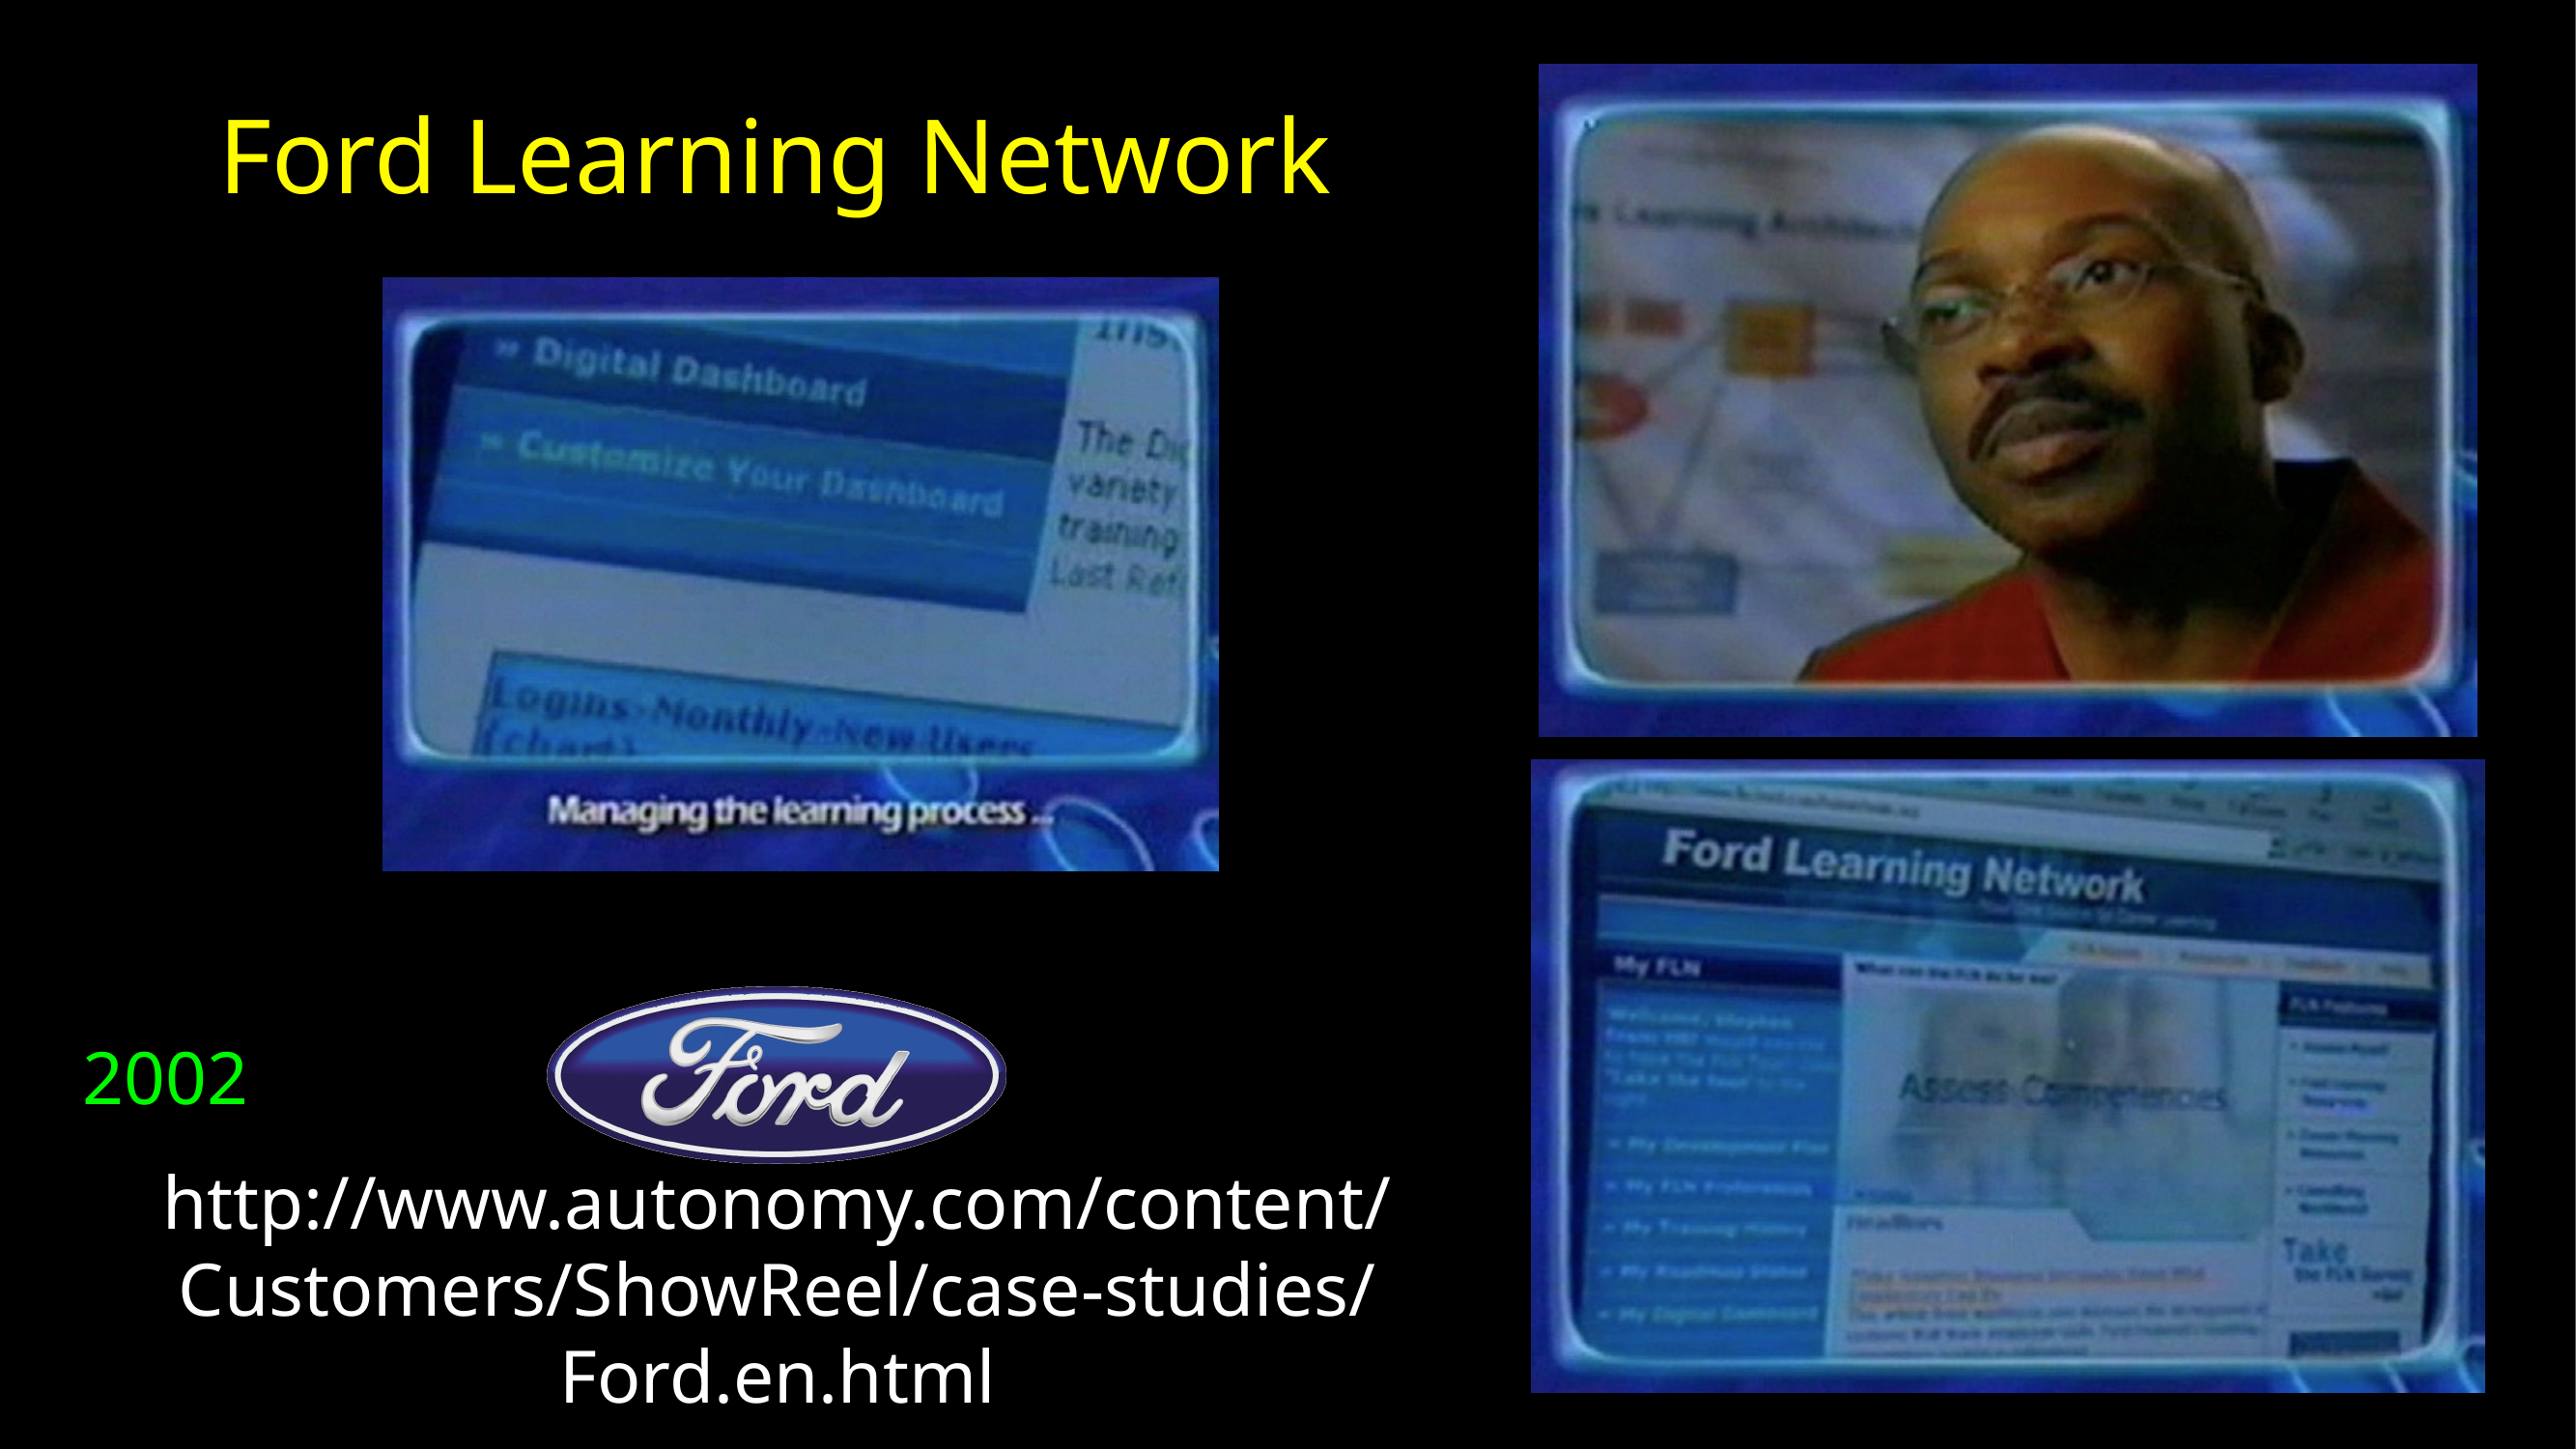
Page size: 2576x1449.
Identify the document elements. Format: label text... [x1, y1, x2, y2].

text_box 2002 [74, 1024, 257, 1127]
picture [547, 986, 1006, 1164]
text_box Ford Learning Network [210, 82, 1341, 222]
text_box http://www.autonomy.com/content/Customers/ShowReel/case-studies/Ford.en.html [61, 1149, 1494, 1426]
picture [1531, 759, 2486, 1393]
picture [1539, 64, 2477, 737]
picture [382, 276, 1219, 872]
